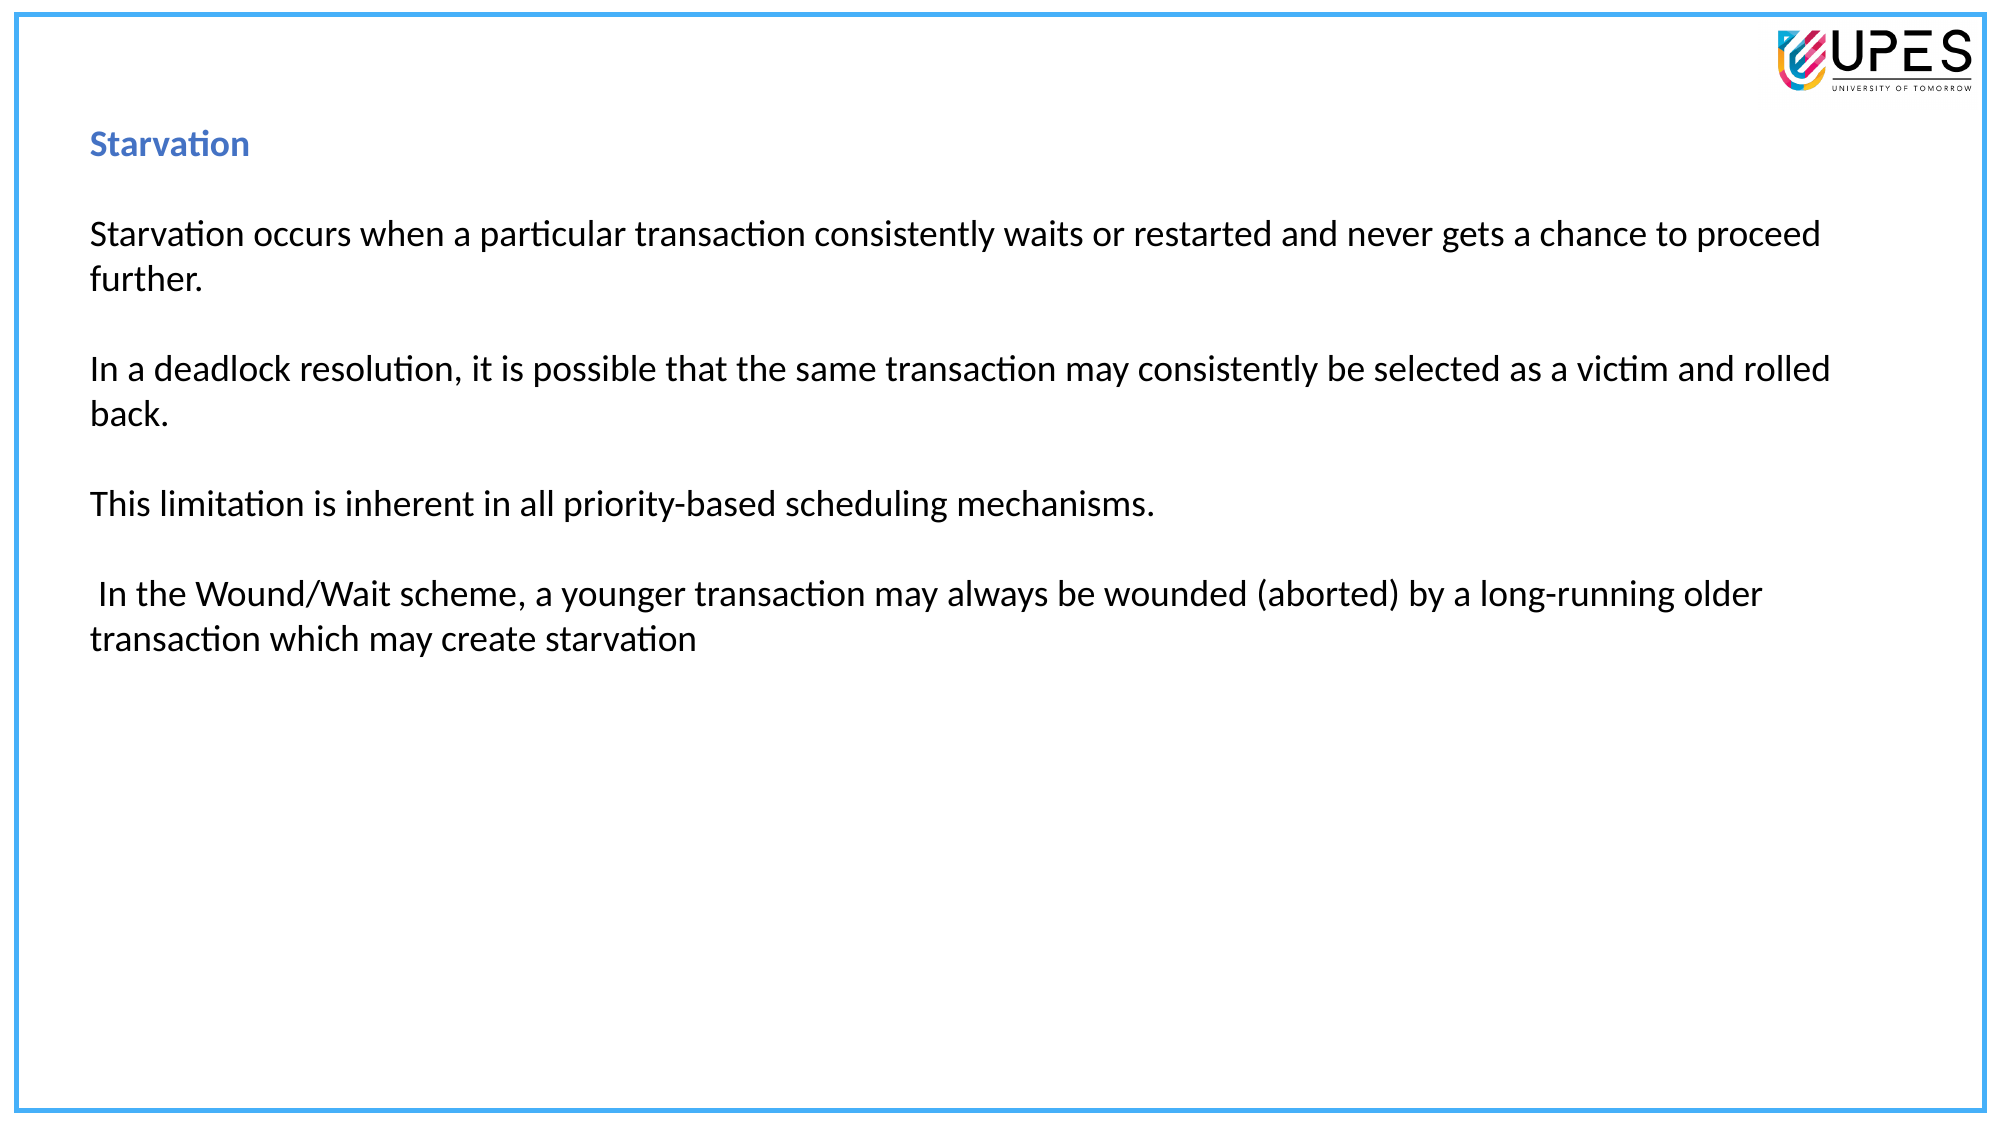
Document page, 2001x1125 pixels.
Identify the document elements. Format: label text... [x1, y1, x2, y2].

picture [1758, 20, 1978, 110]
text_box Starvation Starvation occurs when a particular transaction consistently waits or restarted and never gets a chance to proceed further. In a deadlock resolution, it is possible that the same transaction may consistently be selected as a victim and rolled back. This limitation is inherent in all priority-based scheduling mechanisms. In the Wound/Wait scheme, a younger transaction may always be wounded (aborted) by a long-running older transaction which may create starvation [74, 111, 1932, 667]
